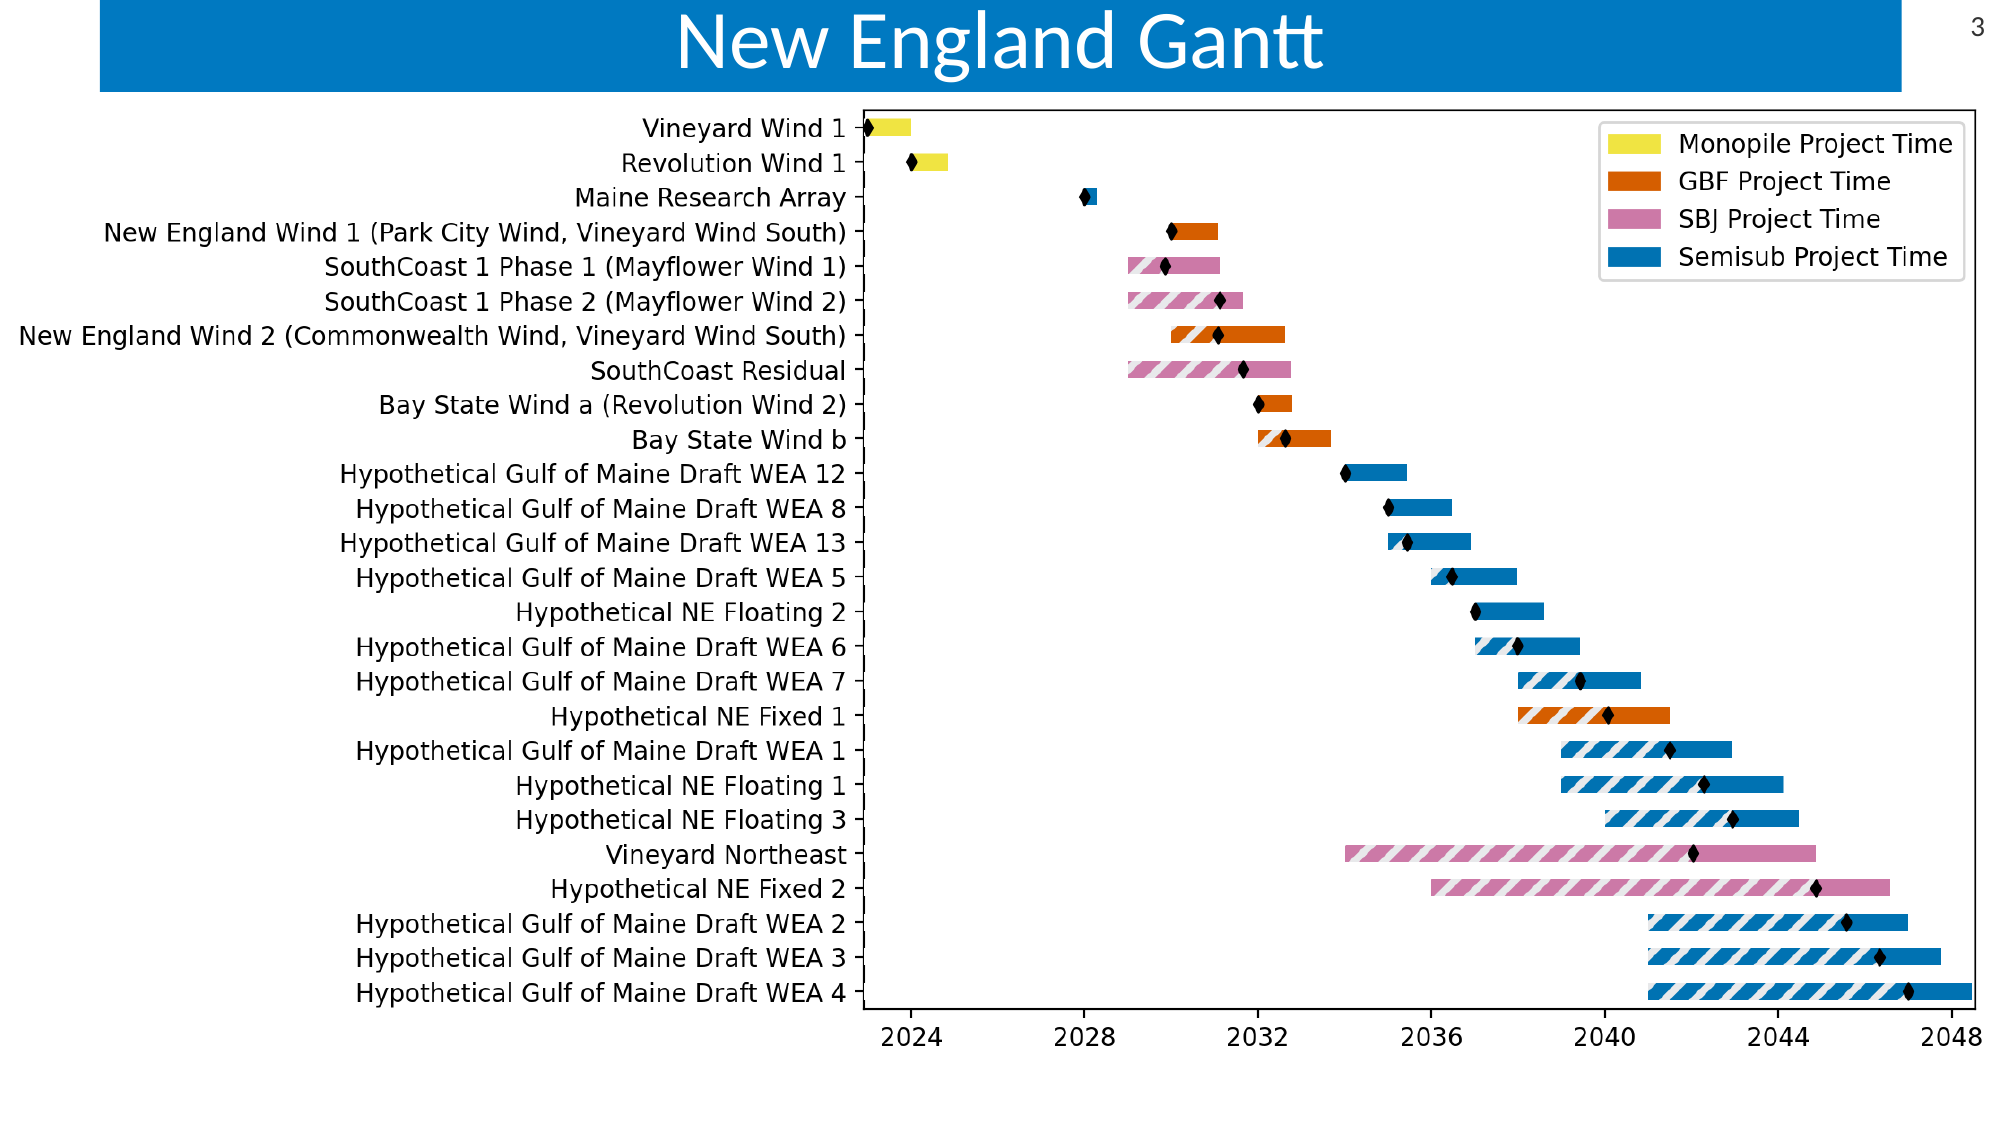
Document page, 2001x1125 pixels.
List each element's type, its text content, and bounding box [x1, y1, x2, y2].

title New England Gantt [99, 0, 1902, 90]
picture [0, 92, 2000, 1069]
